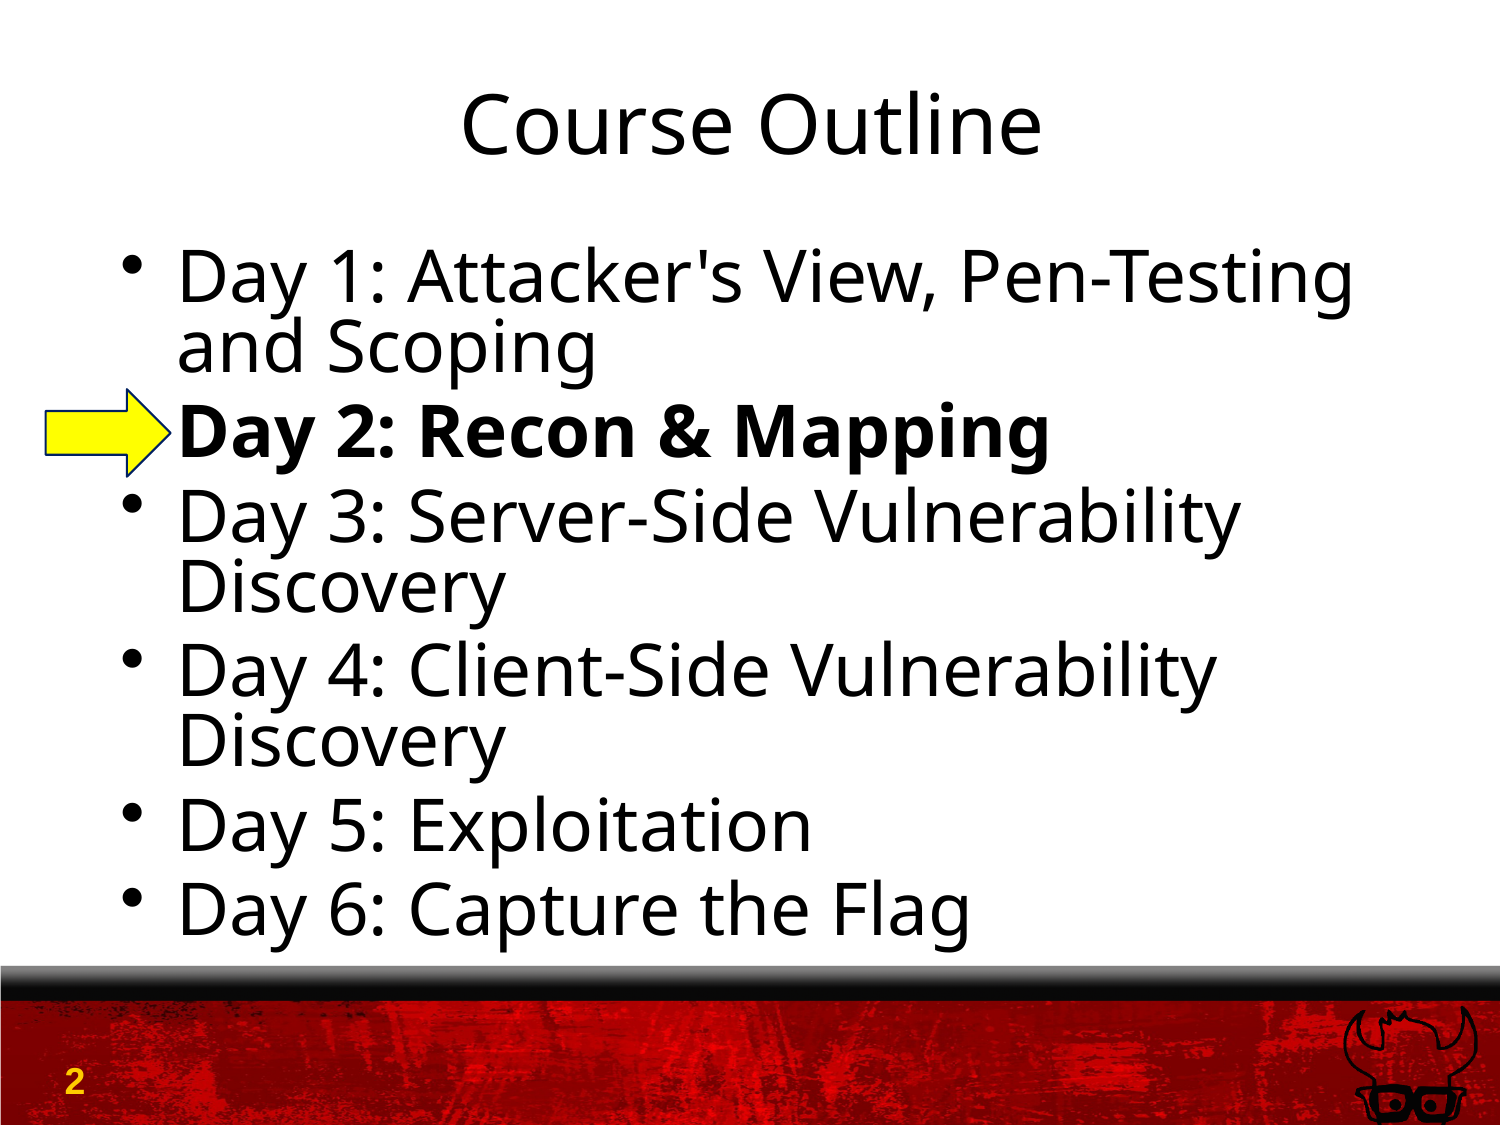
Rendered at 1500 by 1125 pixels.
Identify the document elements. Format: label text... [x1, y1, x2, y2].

list Day 1: Attacker's View, Pen-Testing and Scoping Day 2: Recon & Mapping Day 3: Server-Side Vulnerability Discovery Day 4: Client-Side Vulnerability Discovery Day 5: Exploitation Day 6: Capture the Flag [105, 239, 1394, 953]
picture [0, 282, 1500, 1125]
title Course Outline [35, 24, 1469, 219]
text_box [45, 389, 171, 477]
